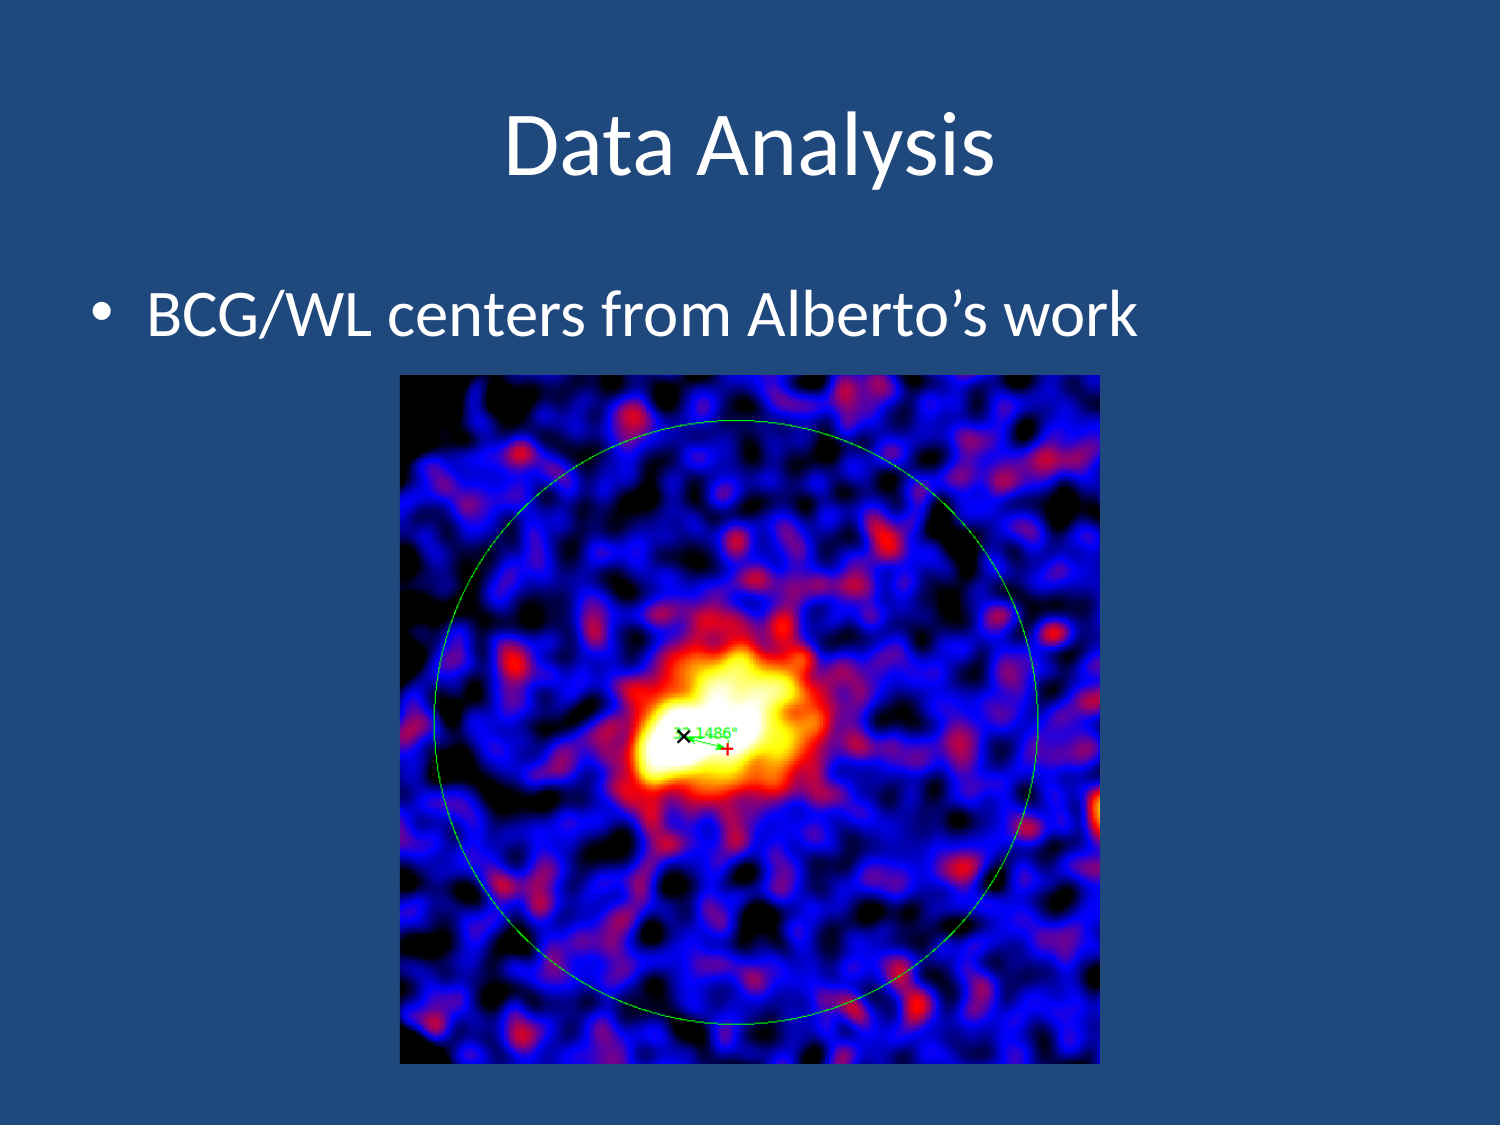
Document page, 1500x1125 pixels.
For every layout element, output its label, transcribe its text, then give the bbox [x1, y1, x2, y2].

title Data Analysis [75, 45, 1425, 233]
list BCG/WL centers from Alberto’s work [75, 262, 1425, 1005]
picture [399, 374, 1101, 1064]
